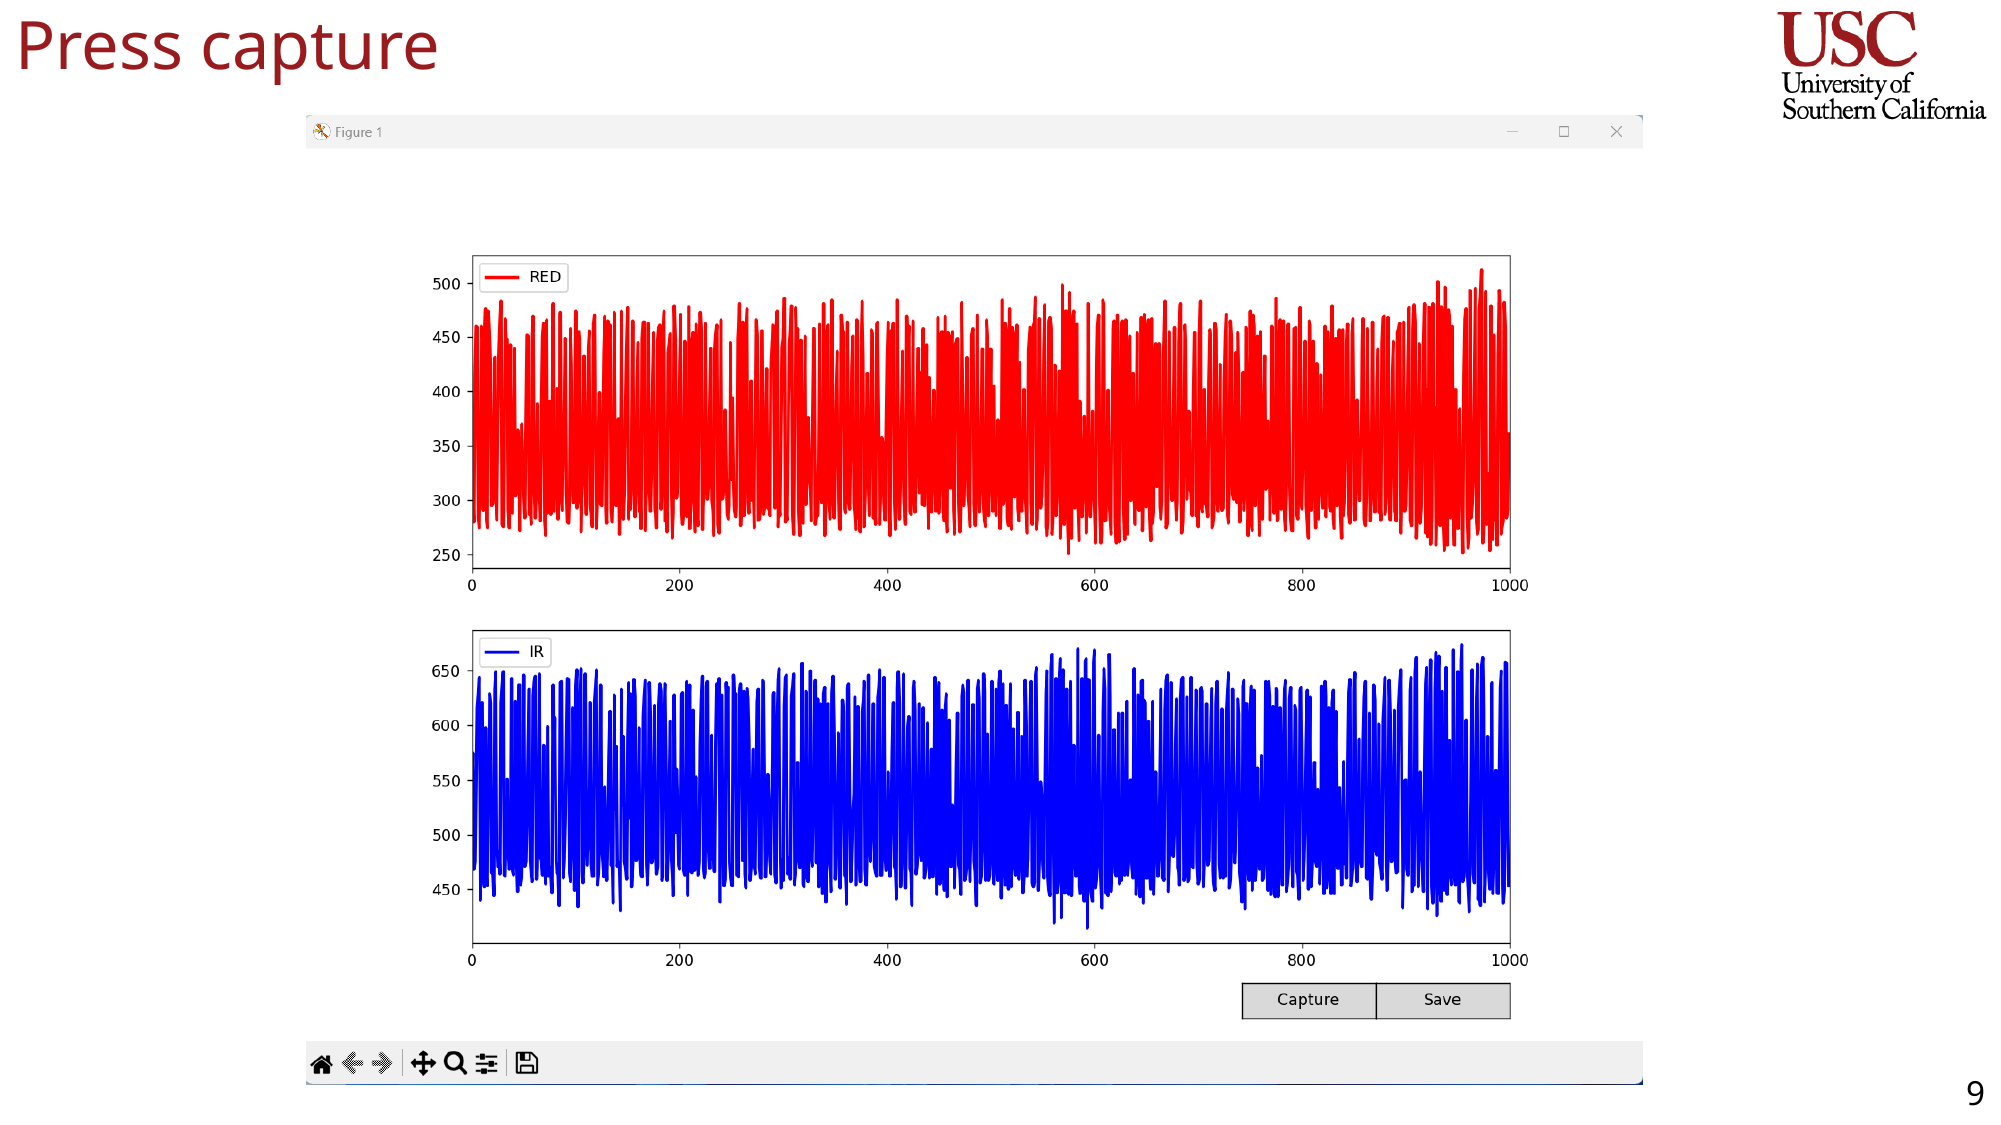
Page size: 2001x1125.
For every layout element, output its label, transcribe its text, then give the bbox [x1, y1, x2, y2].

title Press capture [0, 0, 1725, 96]
picture [306, 115, 1643, 1085]
slide_number 9 [1915, 1065, 2000, 1125]
picture [1769, 0, 1992, 130]
